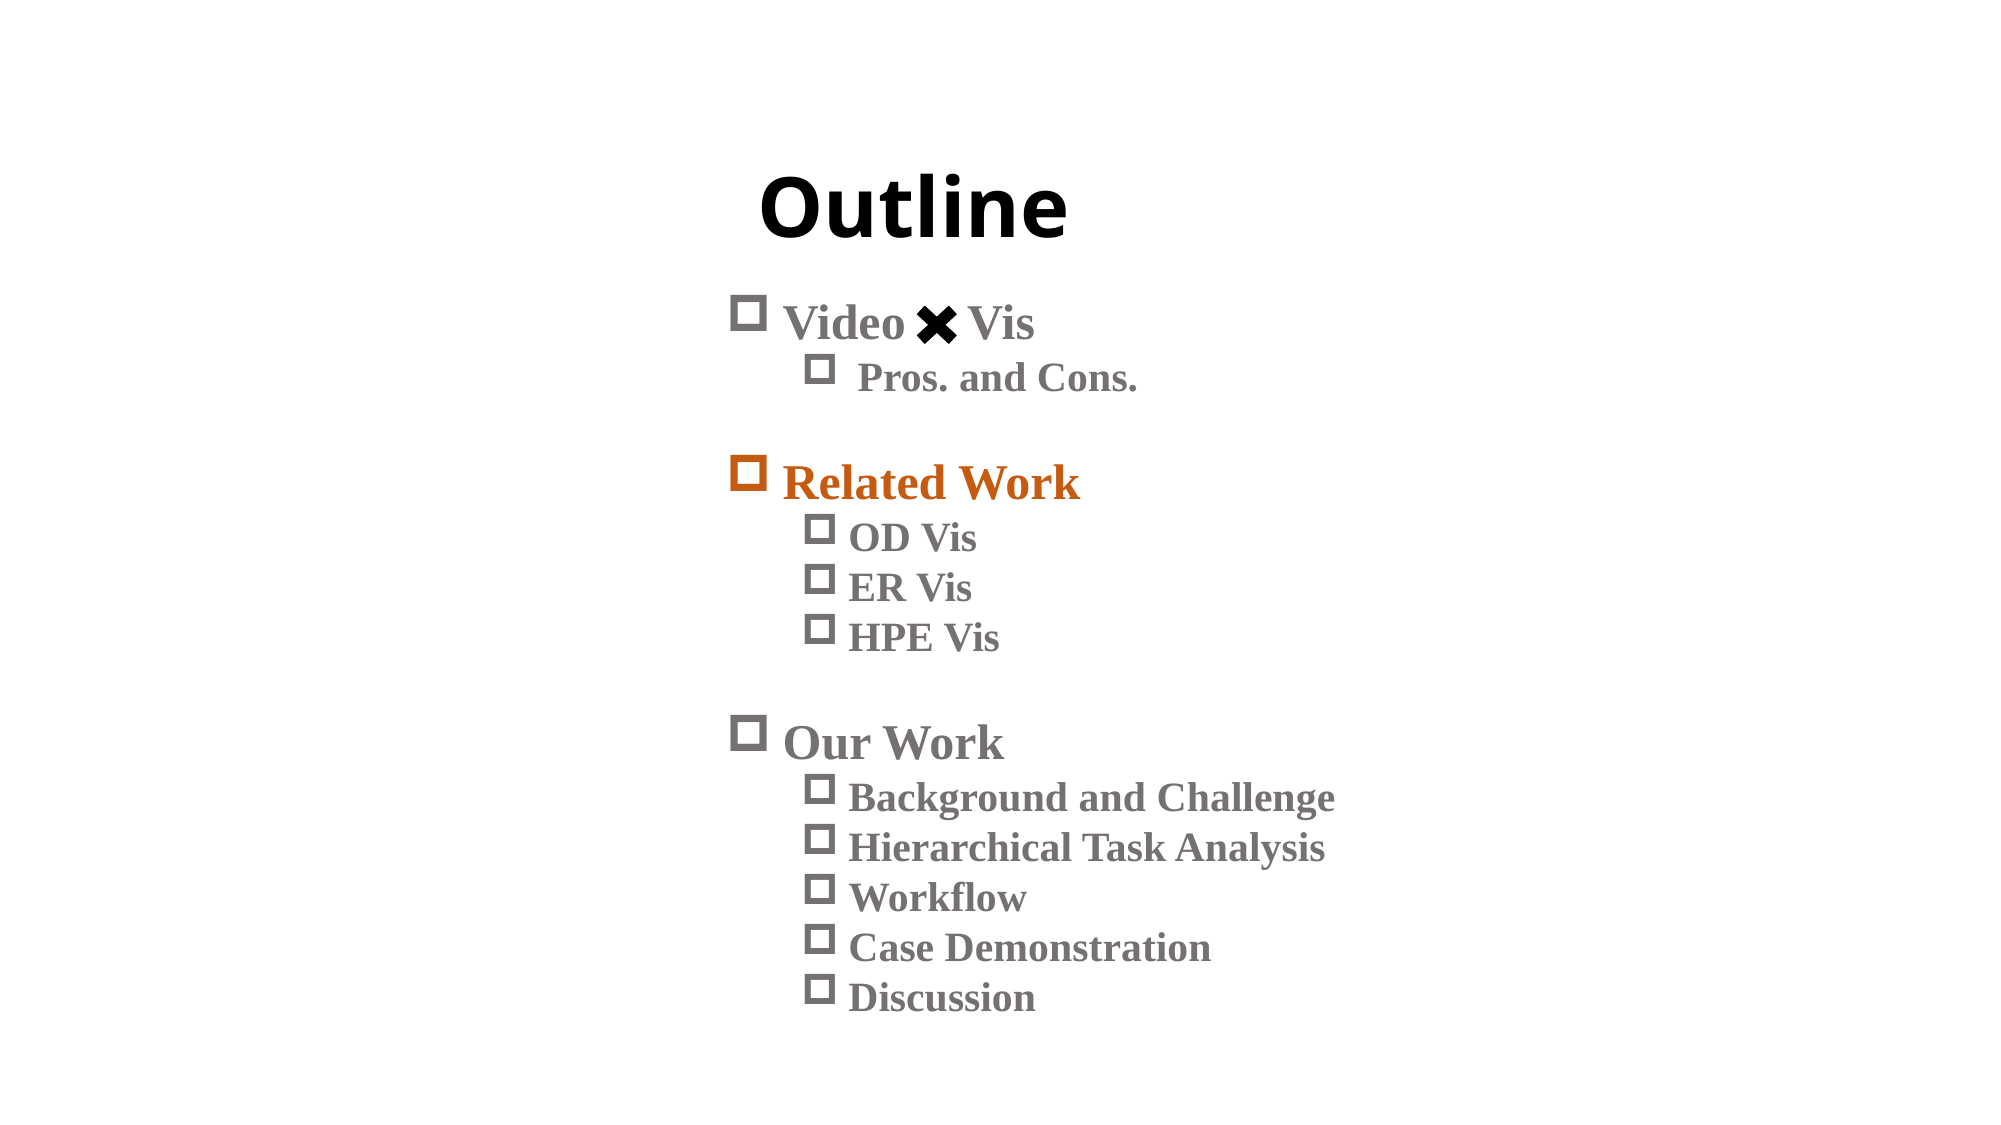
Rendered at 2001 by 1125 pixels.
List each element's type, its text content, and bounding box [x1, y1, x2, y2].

text_box Video Vis Pros. and Cons. Related Work OD Vis ER Vis HPE Vis Our Work Background and Challenge Hierarchical Task Analysis Workflow Case Demonstration Discussion [711, 282, 1509, 1028]
text_box Outline [460, 146, 1367, 262]
text_box [913, 302, 961, 348]
